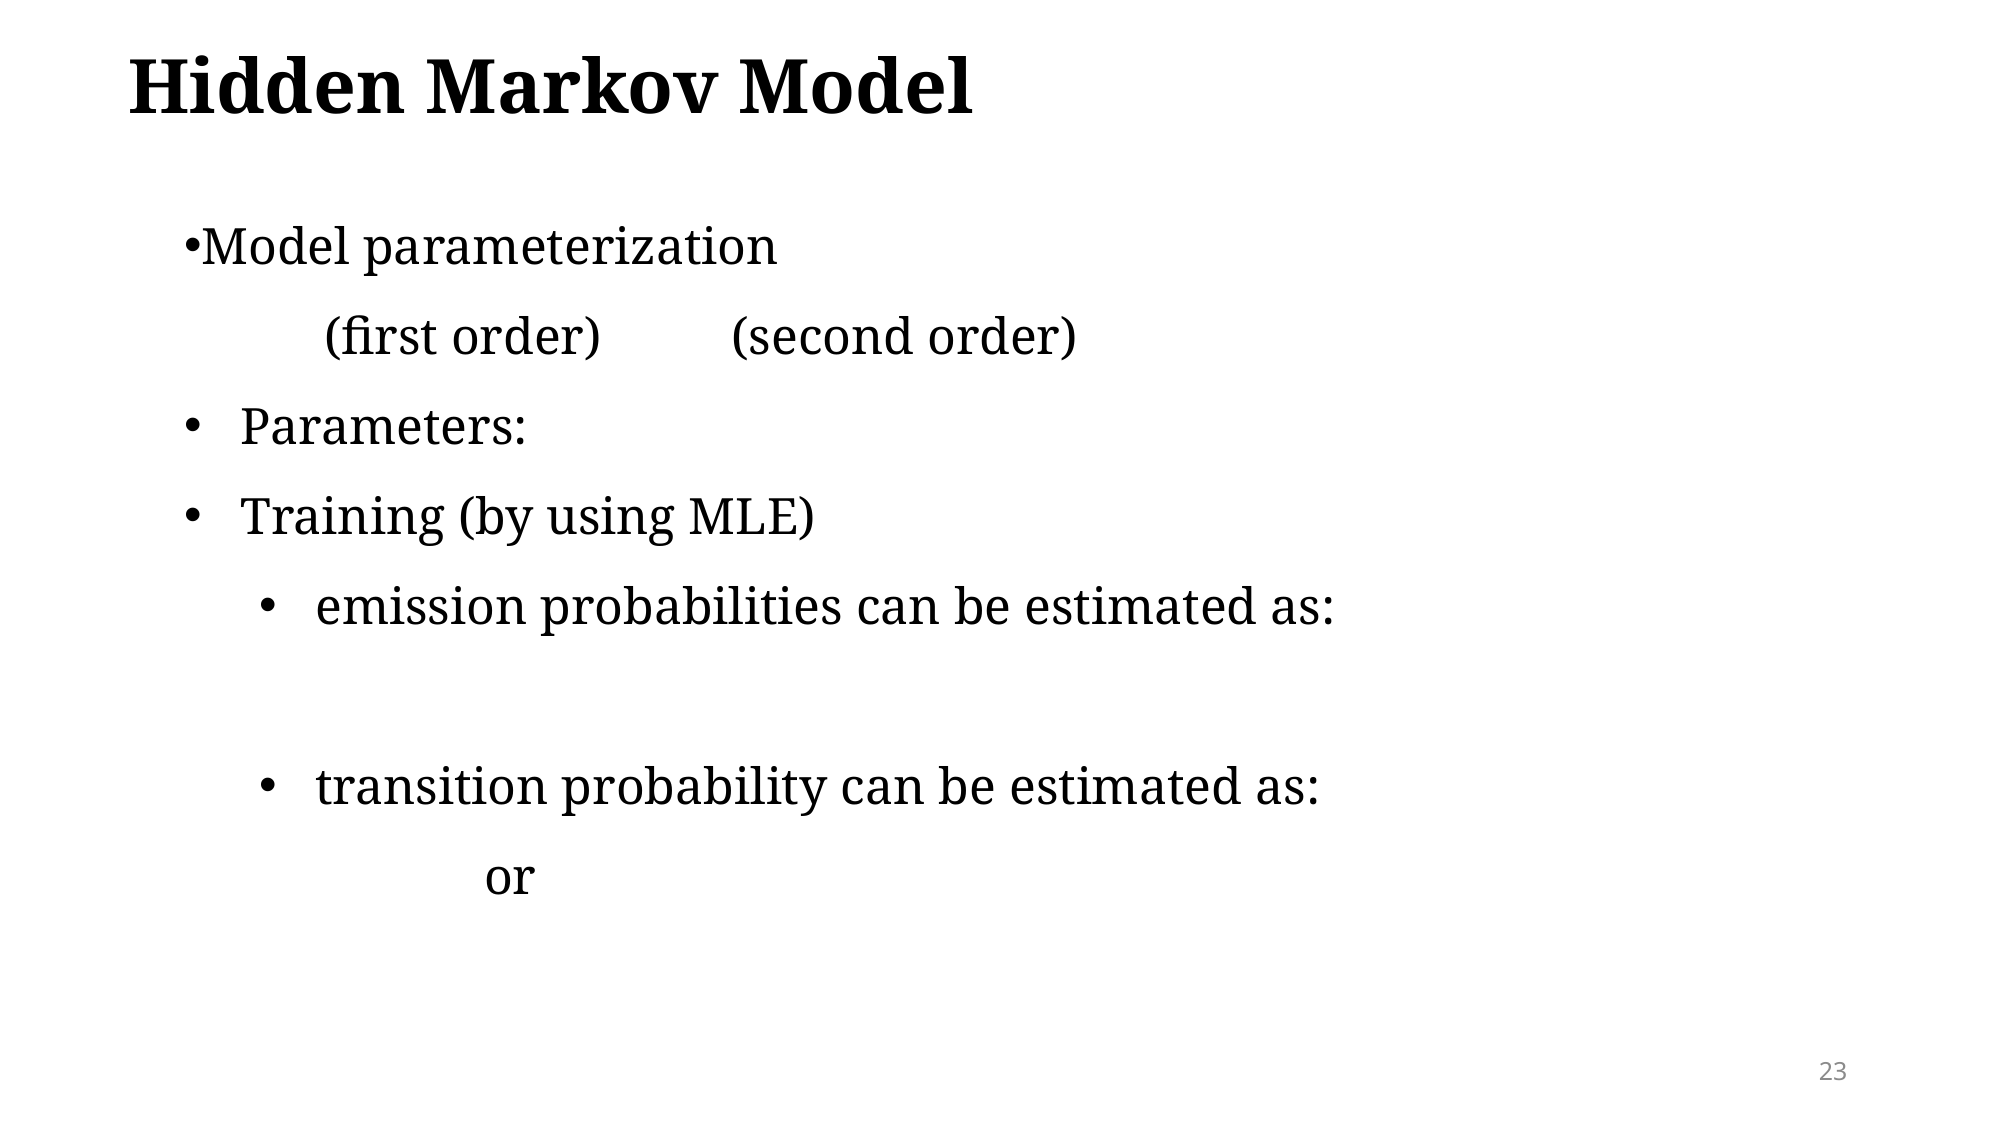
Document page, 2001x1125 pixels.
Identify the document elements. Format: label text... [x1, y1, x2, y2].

slide_number 23 [1412, 1042, 1863, 1103]
text_box Hidden Markov Model [113, 31, 1275, 136]
